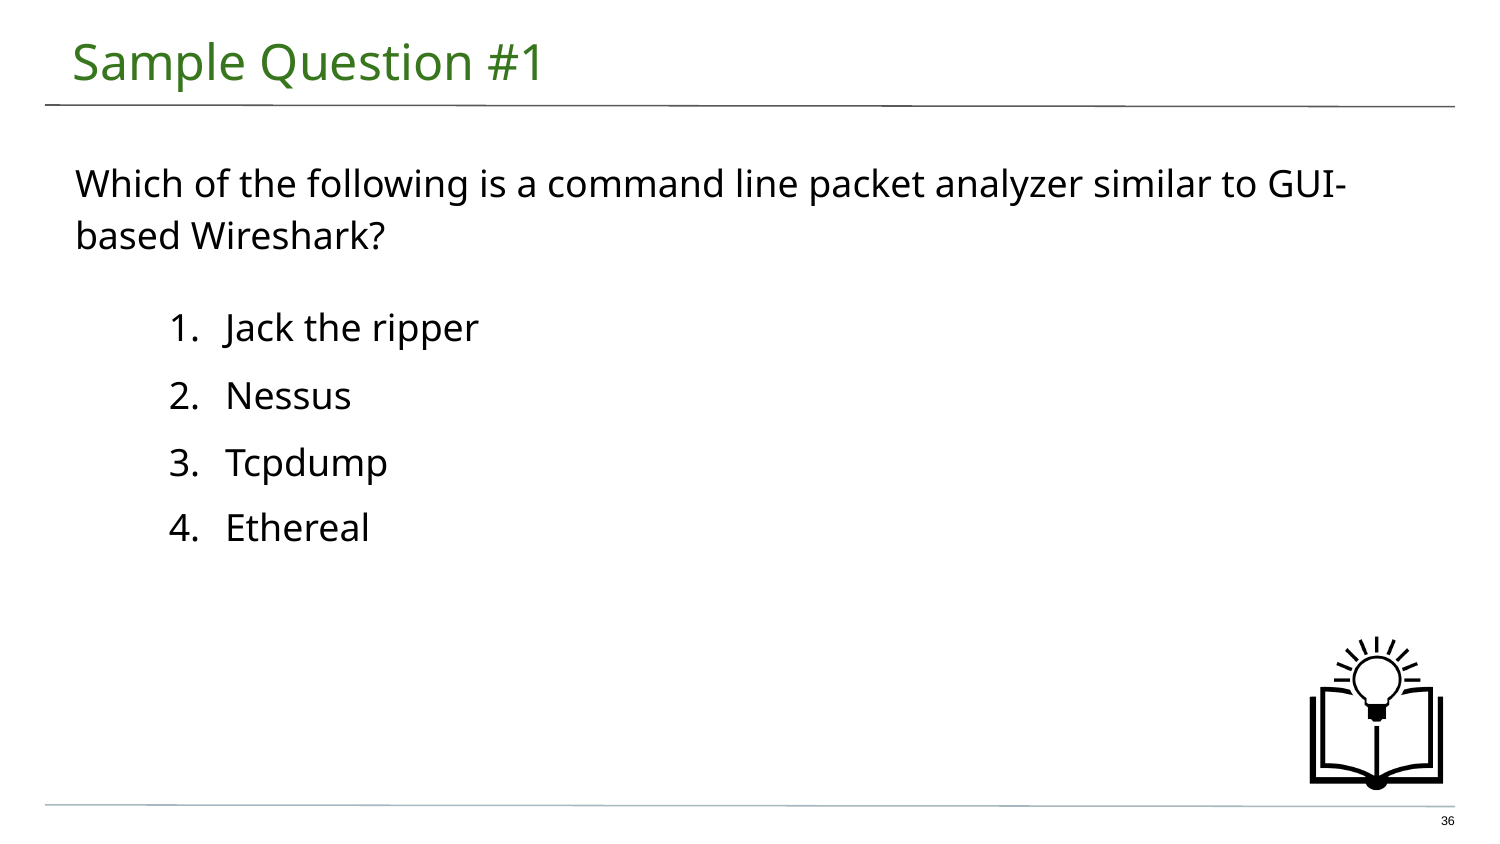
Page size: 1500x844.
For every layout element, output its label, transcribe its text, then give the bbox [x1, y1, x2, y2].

title Sample Question #1 [0, 0, 1500, 88]
picture [1305, 630, 1449, 796]
slide_number 36 [1412, 813, 1455, 831]
list Which of the following is a command line packet analyzer similar to GUI-based Wireshark? Jack the ripper Nessus Tcpdump Ethereal [0, 153, 1500, 748]
